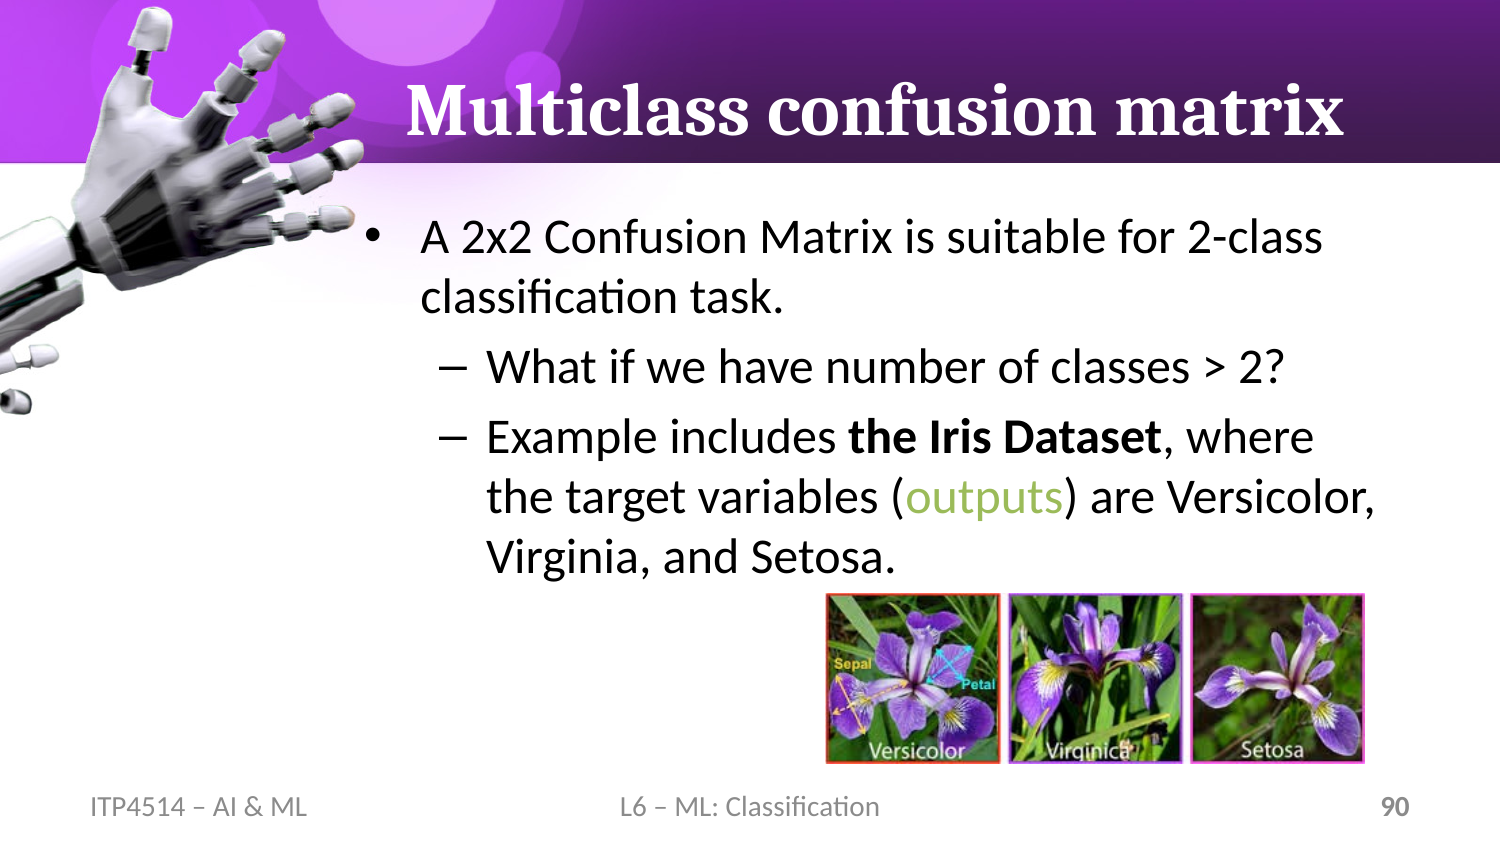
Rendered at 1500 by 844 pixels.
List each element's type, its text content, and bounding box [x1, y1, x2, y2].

slide_number 90 [1200, 782, 1425, 827]
slide_number ITP4514 – AI & ML [75, 782, 325, 827]
picture [0, 0, 1500, 844]
list A 2x2 Confusion Matrix is suitable for 2-class classification task. What if we have number of classes > 2? Example includes the Iris Dataset, where the target variables (outputs) are Versicolor, Virginia, and Setosa. [349, 196, 1402, 773]
title Multiclass confusion matrix [349, 46, 1402, 166]
footer L6 – ML: Classification [449, 782, 1051, 827]
